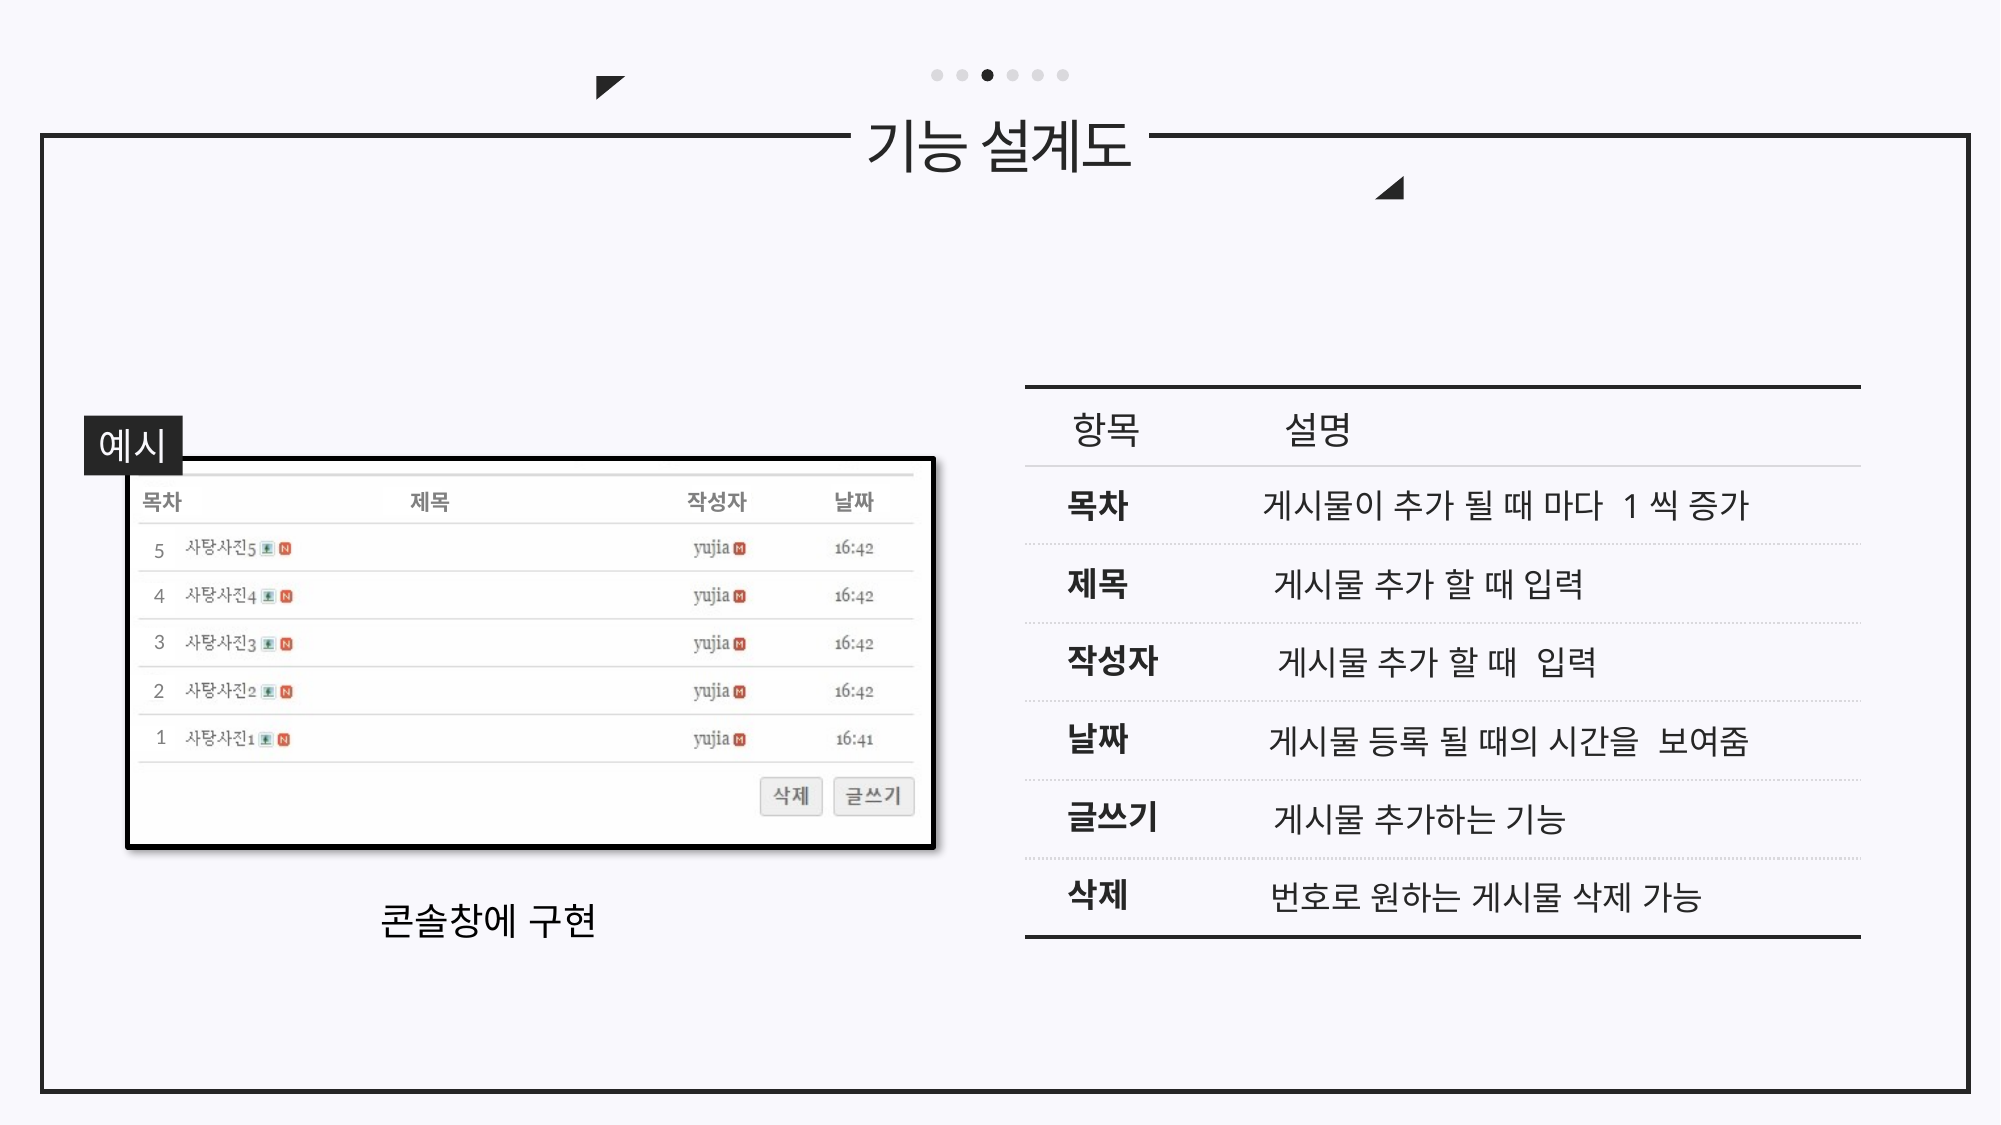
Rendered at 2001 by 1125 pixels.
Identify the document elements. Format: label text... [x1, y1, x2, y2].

text_box 예시 [84, 415, 183, 476]
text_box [127, 461, 932, 845]
text_box [41, 134, 1970, 1092]
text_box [597, 77, 1403, 199]
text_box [1025, 387, 1861, 938]
text_box 콘솔창에 구현 [365, 890, 613, 950]
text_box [930, 69, 1069, 82]
